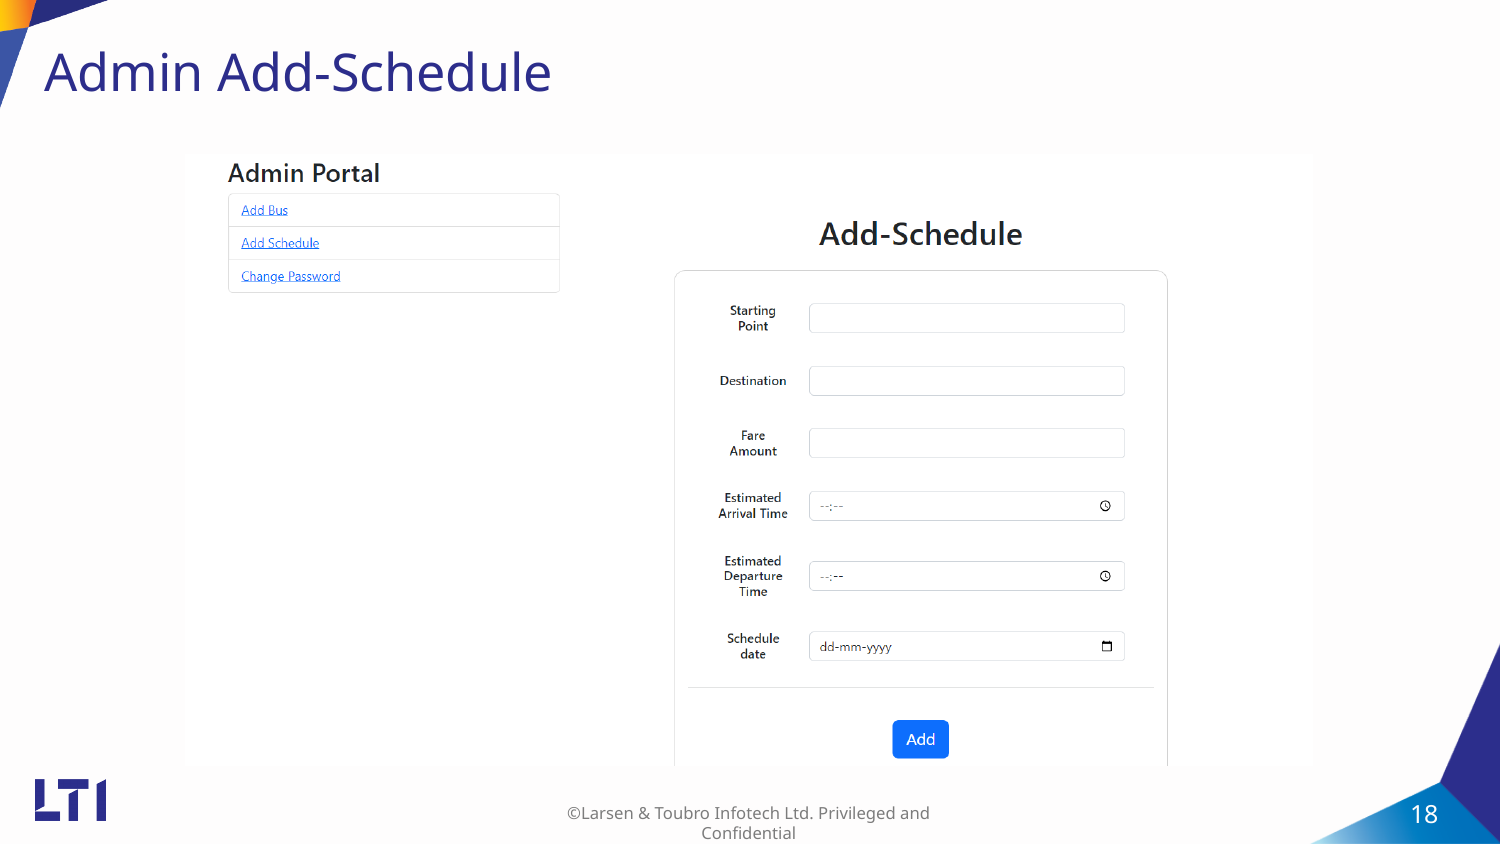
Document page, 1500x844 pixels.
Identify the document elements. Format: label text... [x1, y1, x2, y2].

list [185, 153, 1313, 766]
picture [0, 0, 109, 110]
title Admin Add-Schedule [43, 38, 1362, 104]
picture [35, 779, 106, 821]
picture [1288, 640, 1500, 844]
